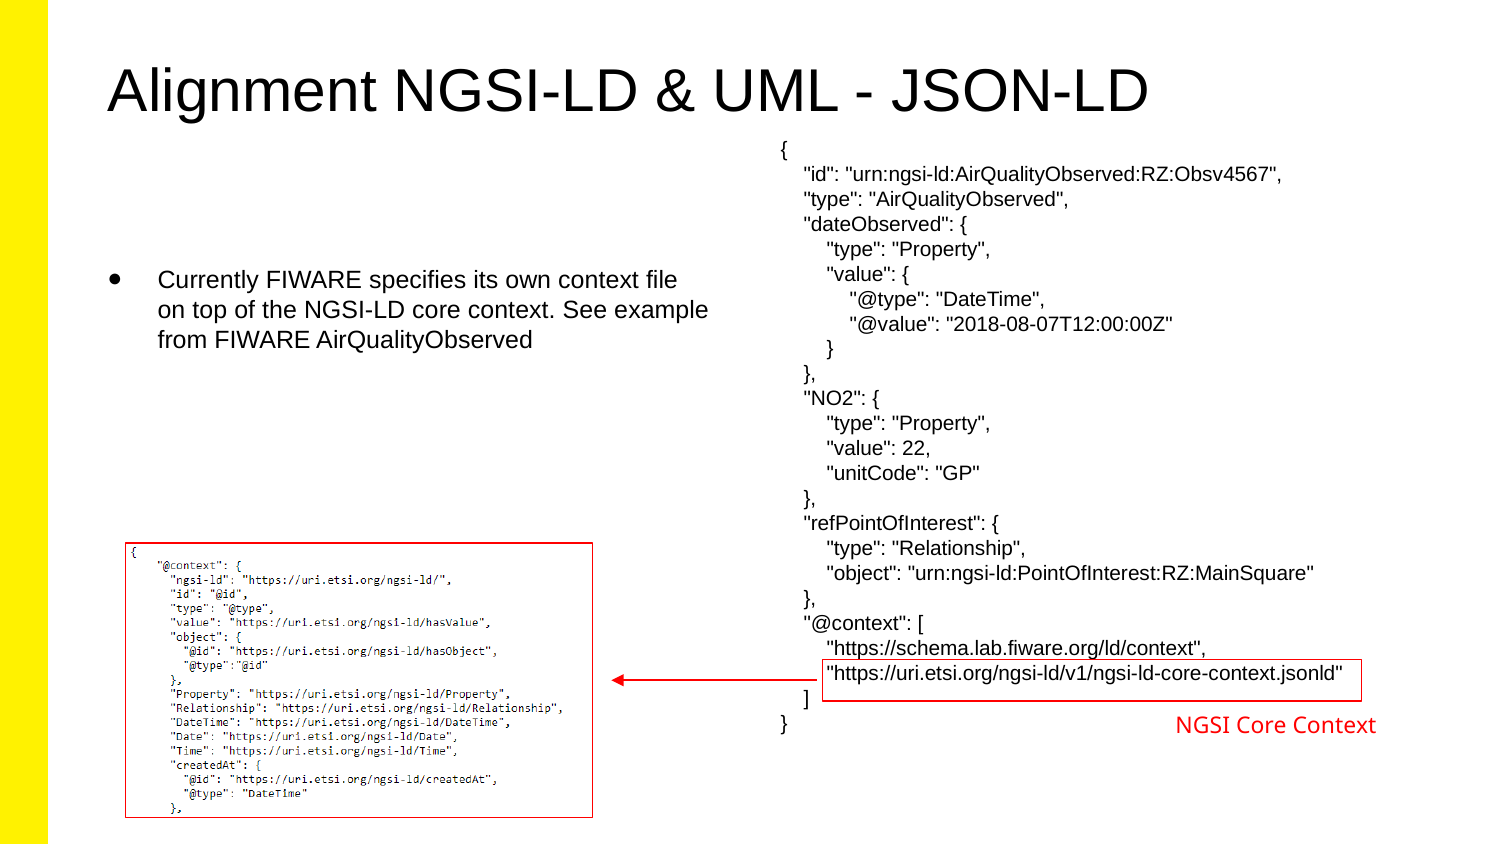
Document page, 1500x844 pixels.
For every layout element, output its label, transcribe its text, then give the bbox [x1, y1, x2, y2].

text_box [822, 659, 1362, 701]
text_box Alignment NGSI-LD & UML - JSON-LD [96, 44, 1452, 167]
picture [125, 543, 592, 817]
text_box Currently FIWARE specifies its own context file on top of the NGSI-LD core context. See example from FIWARE AirQualityObserved [67, 248, 727, 428]
text_box NGSI Core Context [1078, 696, 1474, 752]
text_box { "id": "urn:ngsi-ld:AirQualityObserved:RZ:Obsv4567", "type": "AirQualityObserved", "dateObserved": { "type": "Property", "value": { "@type": "DateTime", "@value": "2018-08-07T12:00:00Z" } }, "NO2": { "type": "Property", "value": 22, "unitCode": "GP" }, "refPointOfInterest": { "type": "Relationship", "object": "urn:ngsi-ld:PointOfInterest:RZ:MainSquare" }, "@context": [ "https://schema.lab.fiware.org/ld/context", "https://uri.etsi.org/ngsi-ld/v1/ngsi-ld-core-context.jsonld" ] } [765, 120, 1486, 775]
